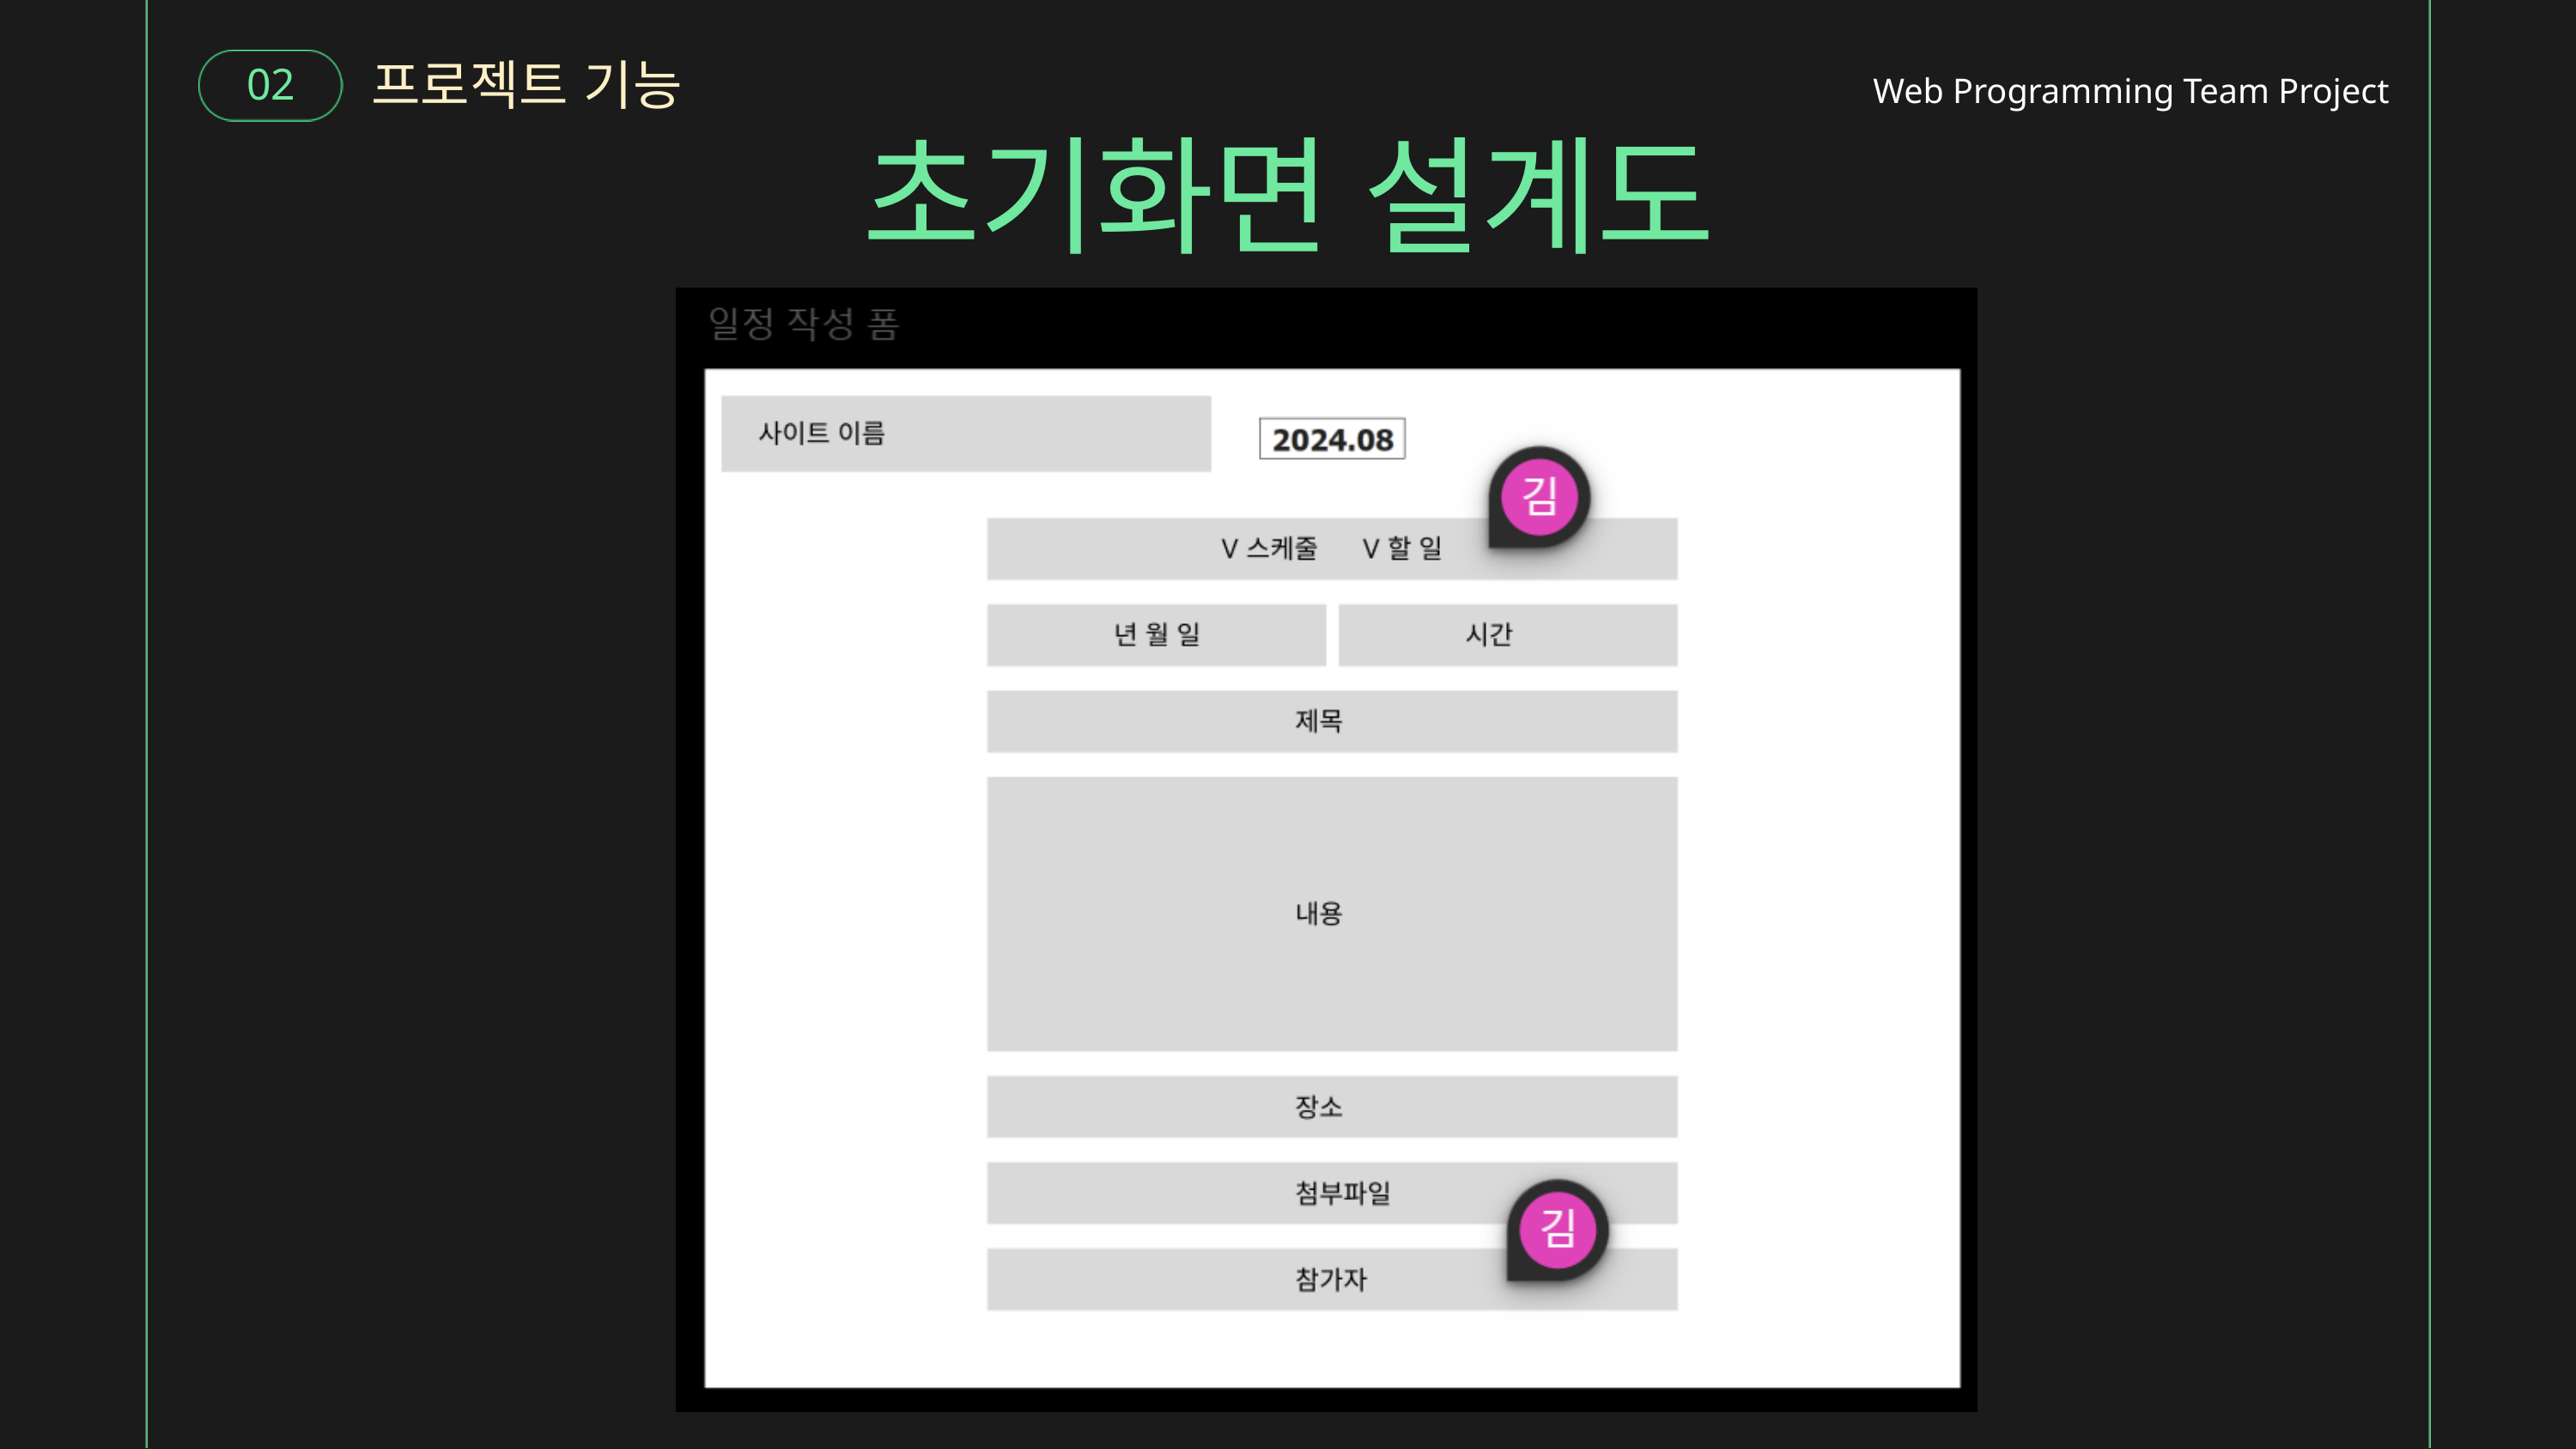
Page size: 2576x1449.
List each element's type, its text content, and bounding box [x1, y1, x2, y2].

text_box 초기화면 설계도 [782, 147, 1795, 270]
picture [197, 50, 344, 122]
text_box 프로젝트 기능 [341, 48, 845, 124]
text_box Web Programming Team Project [1830, 68, 2433, 115]
picture [0, 0, 2576, 1447]
